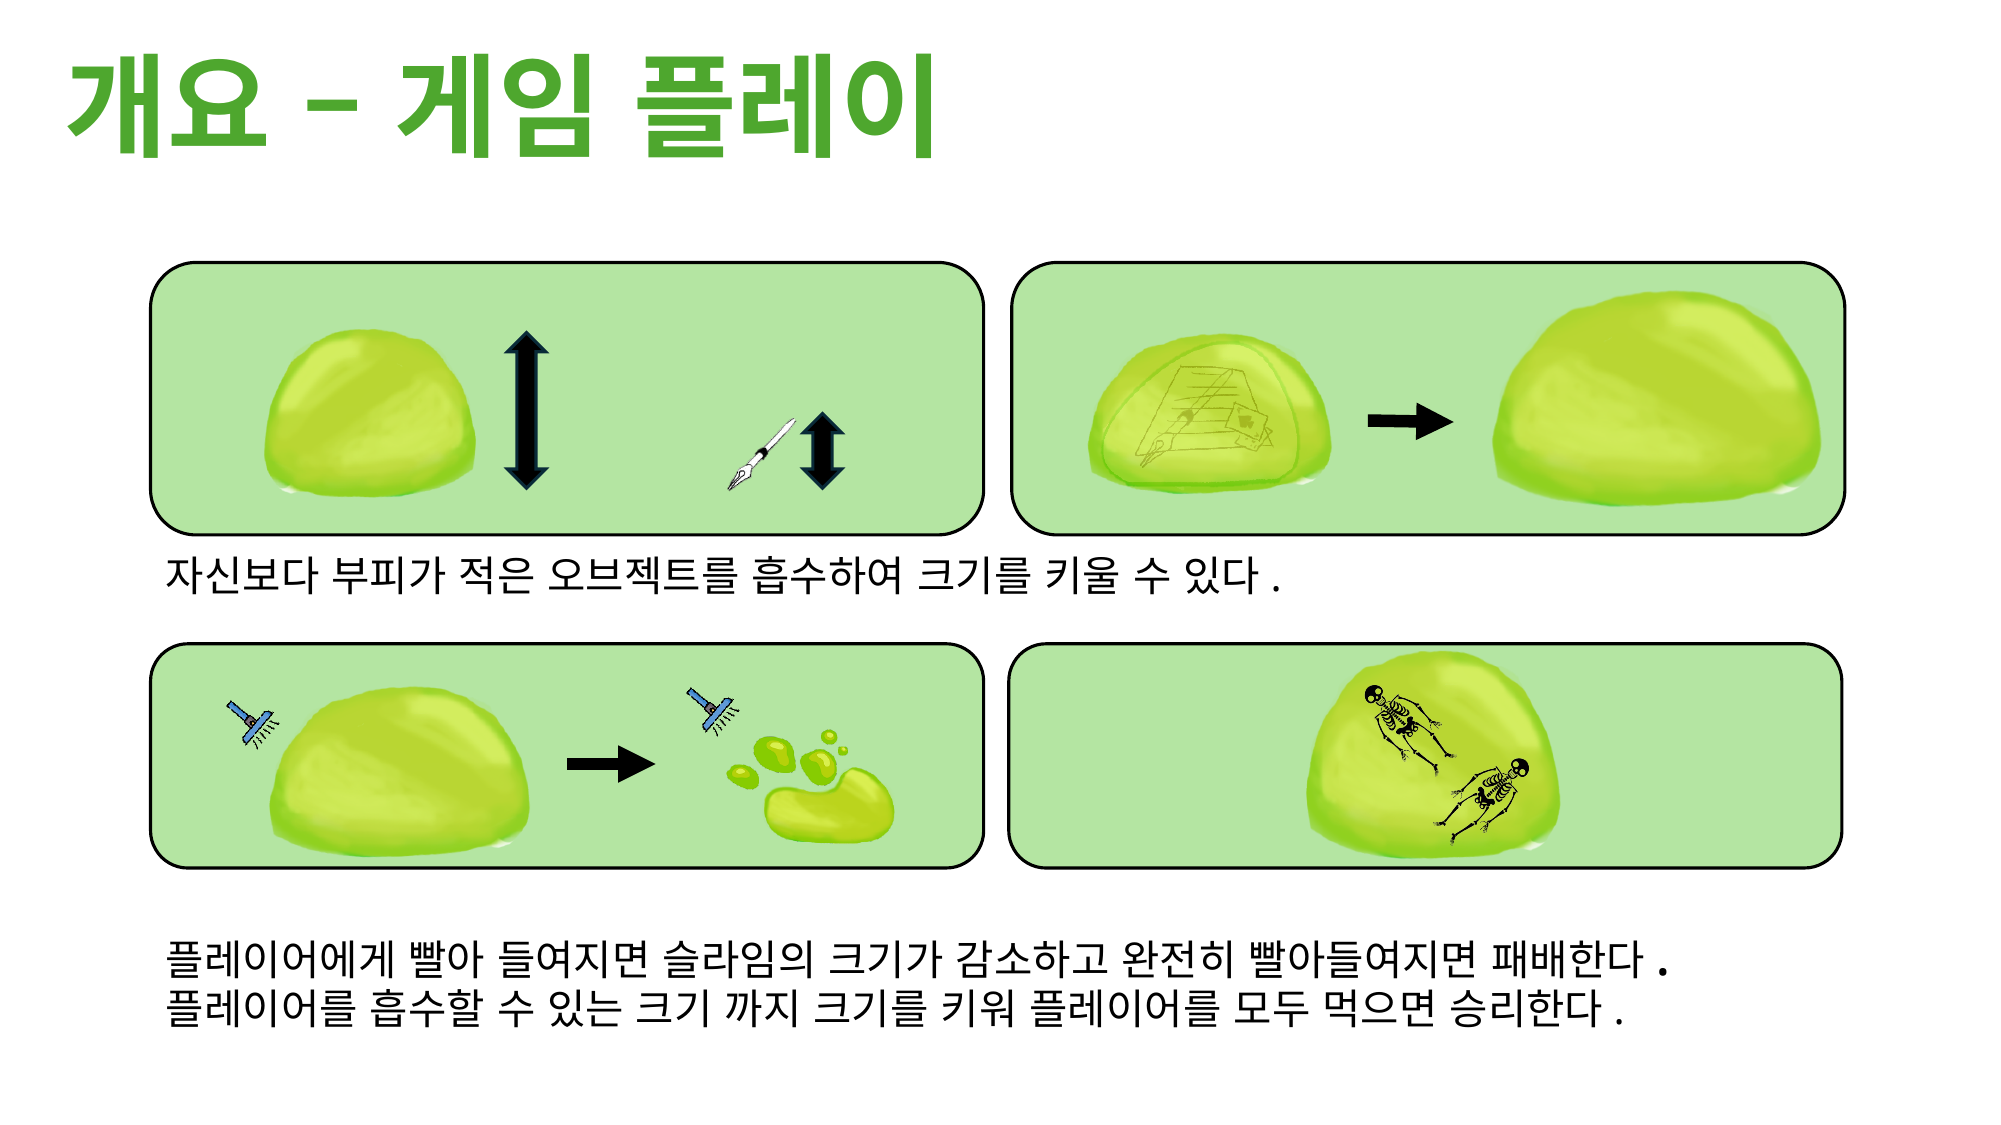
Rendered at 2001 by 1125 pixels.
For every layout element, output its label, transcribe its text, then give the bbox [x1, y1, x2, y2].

text_box [148, 642, 986, 870]
text_box 개요 – 게임 플레이 [49, 28, 959, 179]
list 자신보다 부피가 적은 오브젝트를 흡수하여 크기를 키울 수 있다. [150, 548, 1799, 631]
picture [1250, 602, 1606, 931]
picture [672, 671, 912, 860]
picture [710, 411, 822, 507]
text_box [510, 330, 550, 491]
text_box [822, 411, 846, 491]
picture [227, 293, 515, 548]
picture [212, 643, 576, 918]
picture [1425, 237, 1880, 566]
text_box [148, 260, 986, 537]
text_box [1594, 642, 1844, 870]
text_box [1007, 642, 1263, 870]
text_box [1010, 260, 1438, 537]
picture [1037, 293, 1375, 548]
text_box 플레이어에게 빨아 들여지면 슬라임의 크기가 감소하고 완전히 빨아들여지면 패배한다. 플레이어를 흡수할 수 있는 크기 까지 크기를 키워 플레이어를 모두 먹으면 승리한다. [150, 918, 1799, 1080]
